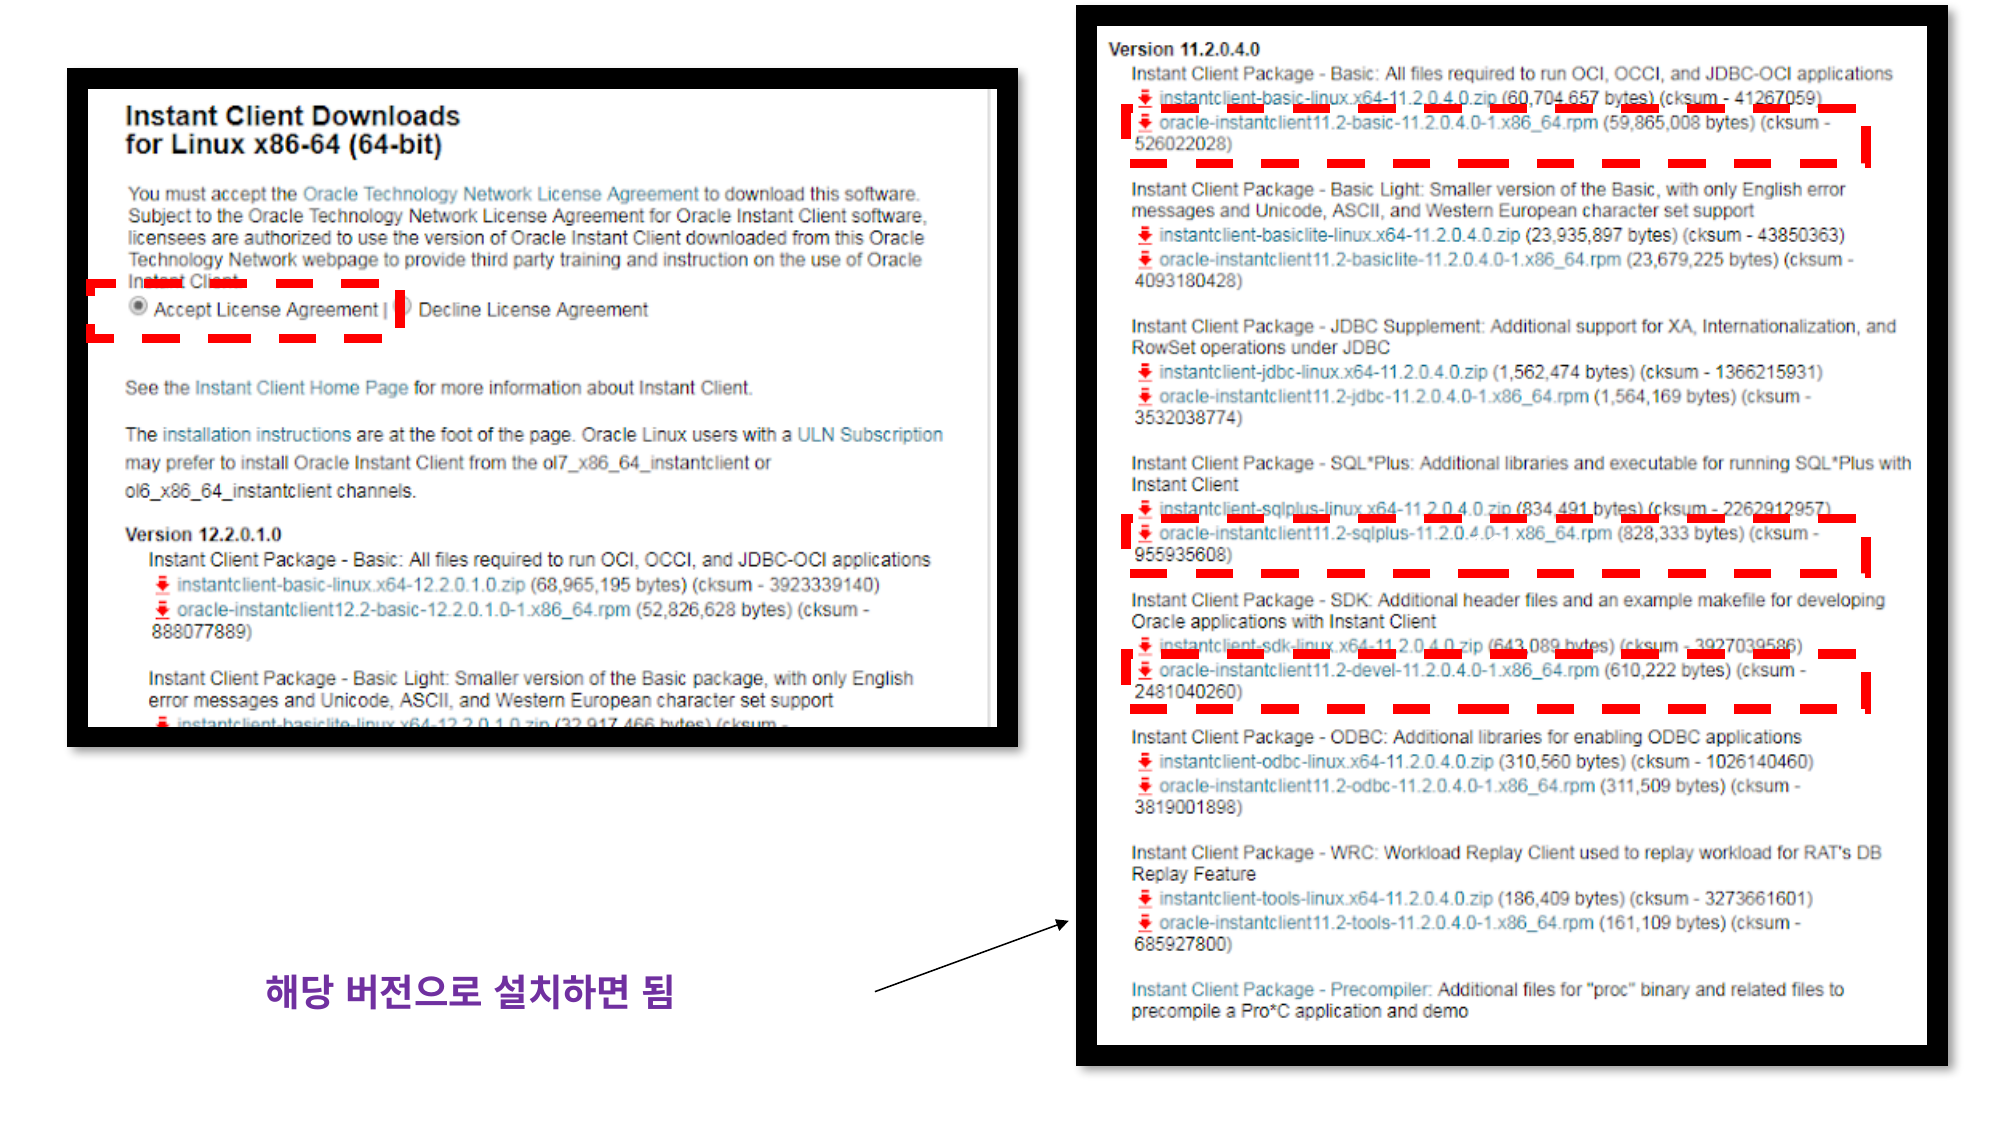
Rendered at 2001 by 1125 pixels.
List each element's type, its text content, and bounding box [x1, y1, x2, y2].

picture [1096, 25, 1928, 1046]
picture [87, 88, 998, 727]
text_box 해당 버전으로 설치하면 됨 [250, 961, 875, 1020]
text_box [874, 920, 1069, 992]
